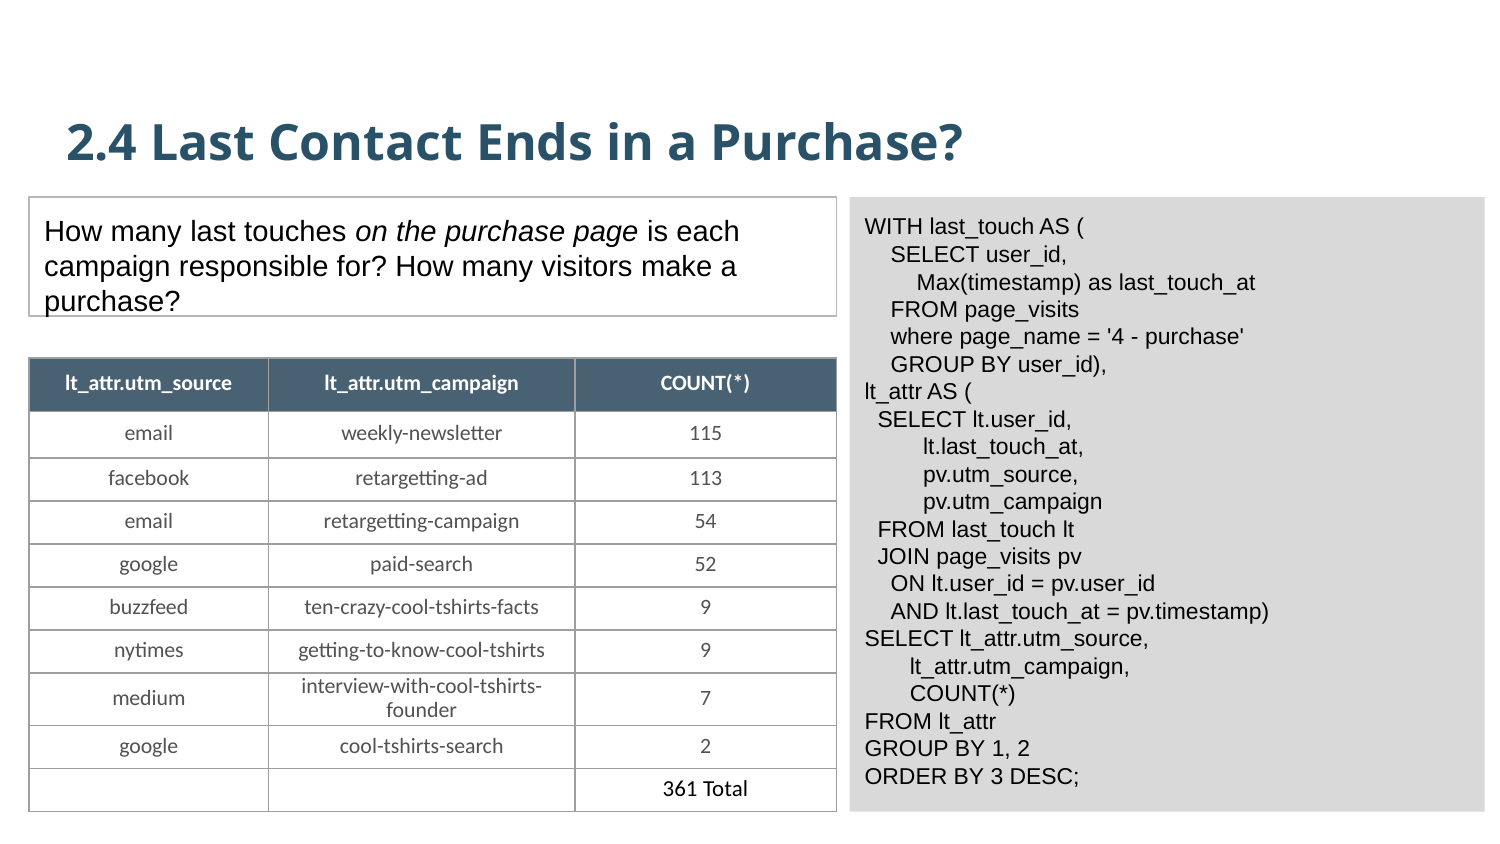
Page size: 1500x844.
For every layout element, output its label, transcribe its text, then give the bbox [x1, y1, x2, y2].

table_header lt_attr.utm_campaign [269, 359, 574, 411]
table_cell [269, 769, 574, 811]
table_cell retargetting-campaign [269, 502, 574, 543]
table_cell weekly-newsletter [269, 412, 574, 457]
table_cell buzzfeed [30, 588, 268, 629]
table_cell retargetting-ad [269, 459, 574, 500]
table_cell 361 Total [576, 769, 836, 811]
text_box WITH last_touch AS ( SELECT user_id, Max(timestamp) as last_touch_at FROM page_visits where page_name = '4 - purchase' GROUP BY user_id), lt_attr AS ( SELECT lt.user_id, lt.last_touch_at, pv.utm_source, pv.utm_campaign FROM last_touch lt JOIN page_visits pv ON lt.user_id = pv.user_id AND lt.last_touch_at = pv.timestamp) SELECT lt_attr.utm_source, lt_attr.utm_campaign, COUNT(*) FROM lt_attr GROUP BY 1, 2 ORDER BY 3 DESC; [849, 197, 1485, 812]
table_cell 52 [576, 545, 836, 586]
text_box 2.4 Last Contact Ends in a Purchase? [51, 48, 1449, 186]
table_cell 54 [576, 502, 836, 543]
table_cell 113 [576, 459, 836, 500]
table_cell 9 [576, 631, 836, 672]
table_cell ten-crazy-cool-tshirts-facts [269, 588, 574, 629]
table_cell 115 [576, 412, 836, 457]
table_cell google [30, 726, 268, 768]
table_header COUNT(*) [576, 359, 836, 411]
table_cell google [30, 545, 268, 586]
table_header lt_attr.utm_source [30, 359, 268, 411]
table_cell facebook [30, 459, 268, 500]
table_cell email [30, 412, 268, 457]
table_cell 7 [576, 674, 836, 725]
table_cell [30, 769, 268, 811]
table_cell nytimes [30, 631, 268, 672]
table_cell interview-with-cool-tshirts-founder [269, 674, 574, 725]
table_cell getting-to-know-cool-tshirts [269, 631, 574, 672]
table_cell email [30, 502, 268, 543]
table_cell paid-search [269, 545, 574, 586]
table_cell cool-tshirts-search [269, 726, 574, 768]
table_cell 9 [576, 588, 836, 629]
text_box How many last touches on the purchase page is each campaign responsible for? How many visitors make a purchase? [29, 197, 837, 316]
table_cell medium [30, 674, 268, 725]
table_cell 2 [576, 726, 836, 768]
